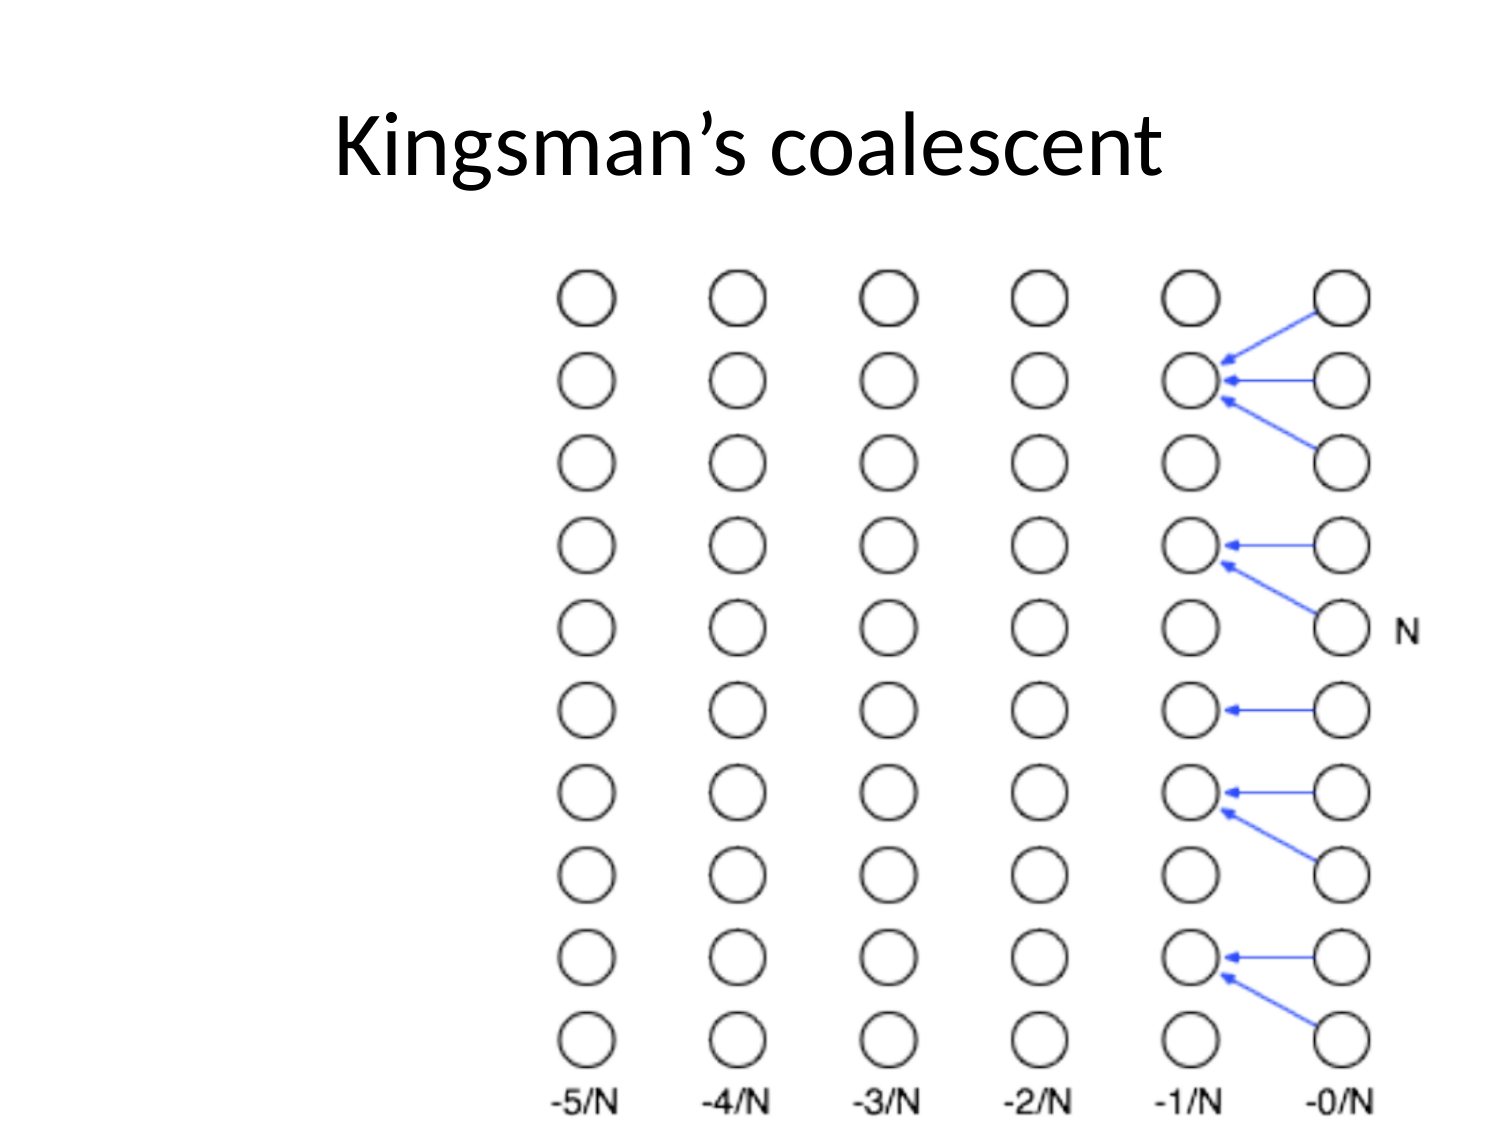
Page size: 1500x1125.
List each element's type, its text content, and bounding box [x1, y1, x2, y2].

picture [118, 248, 1431, 1125]
title Kingsman’s coalescent [75, 45, 1425, 233]
